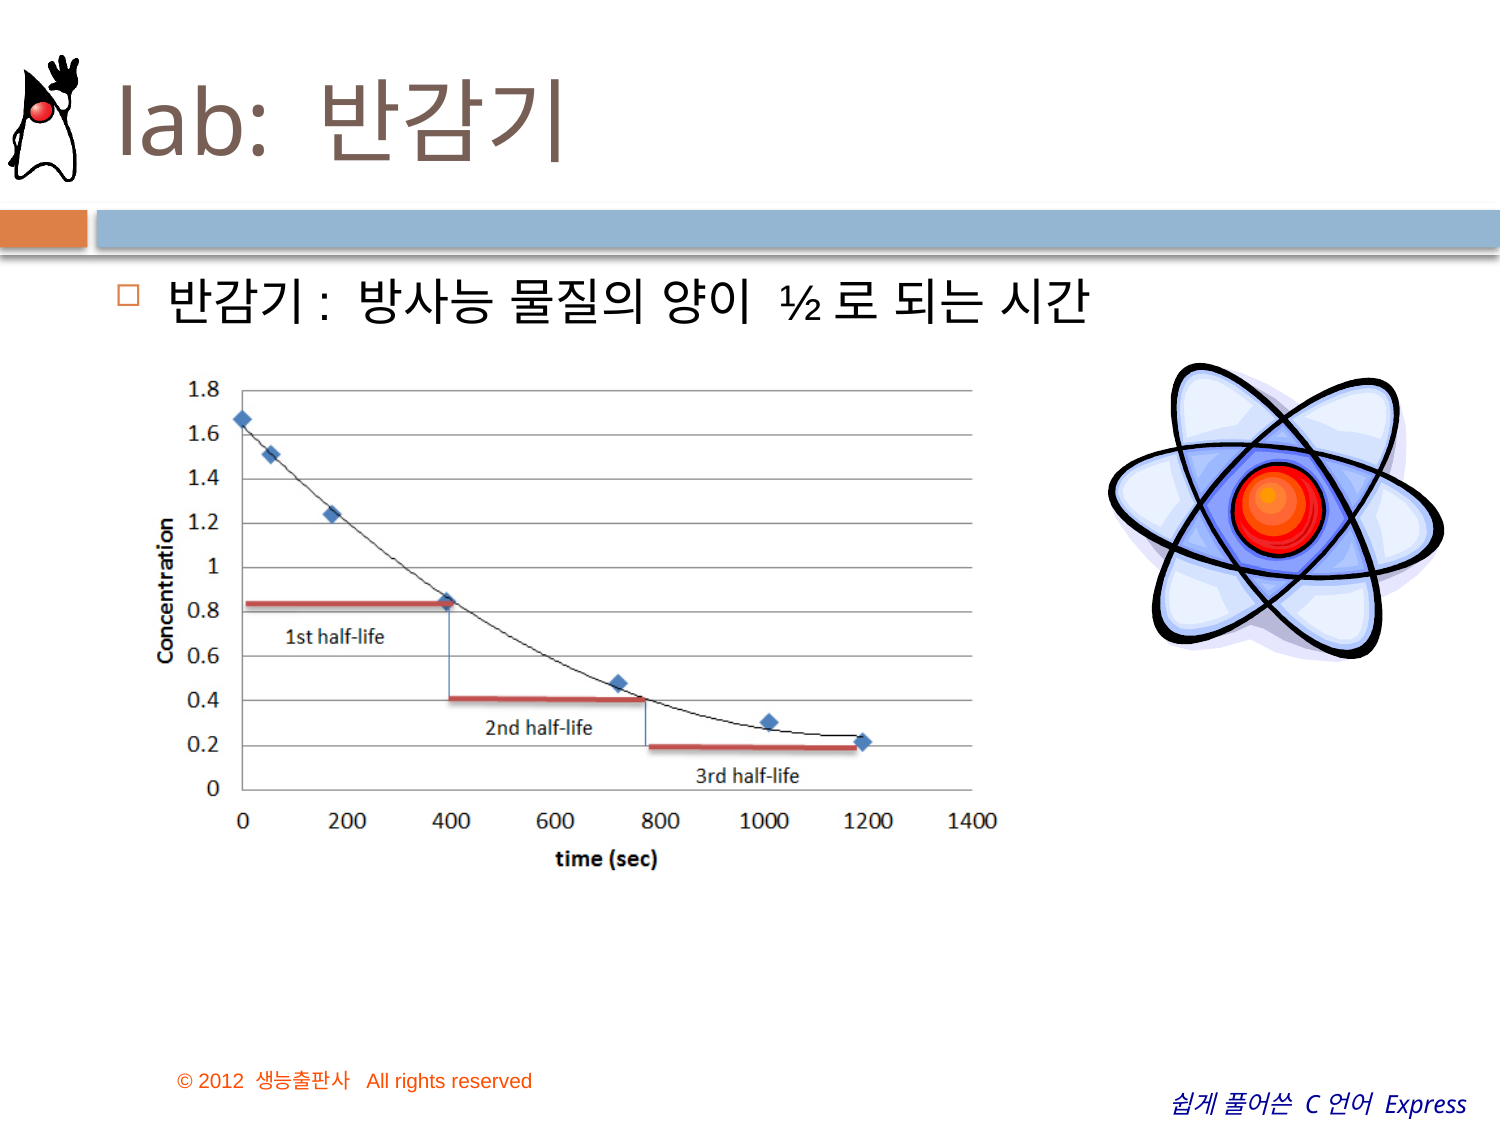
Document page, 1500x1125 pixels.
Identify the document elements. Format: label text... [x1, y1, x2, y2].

title lab: 반감기 [100, 37, 1438, 200]
picture [8, 55, 79, 182]
list 반감기: 방사능 물질의 양이 ½로 되는 시간 [100, 262, 1438, 1000]
picture [130, 371, 1017, 895]
picture [1105, 355, 1448, 665]
